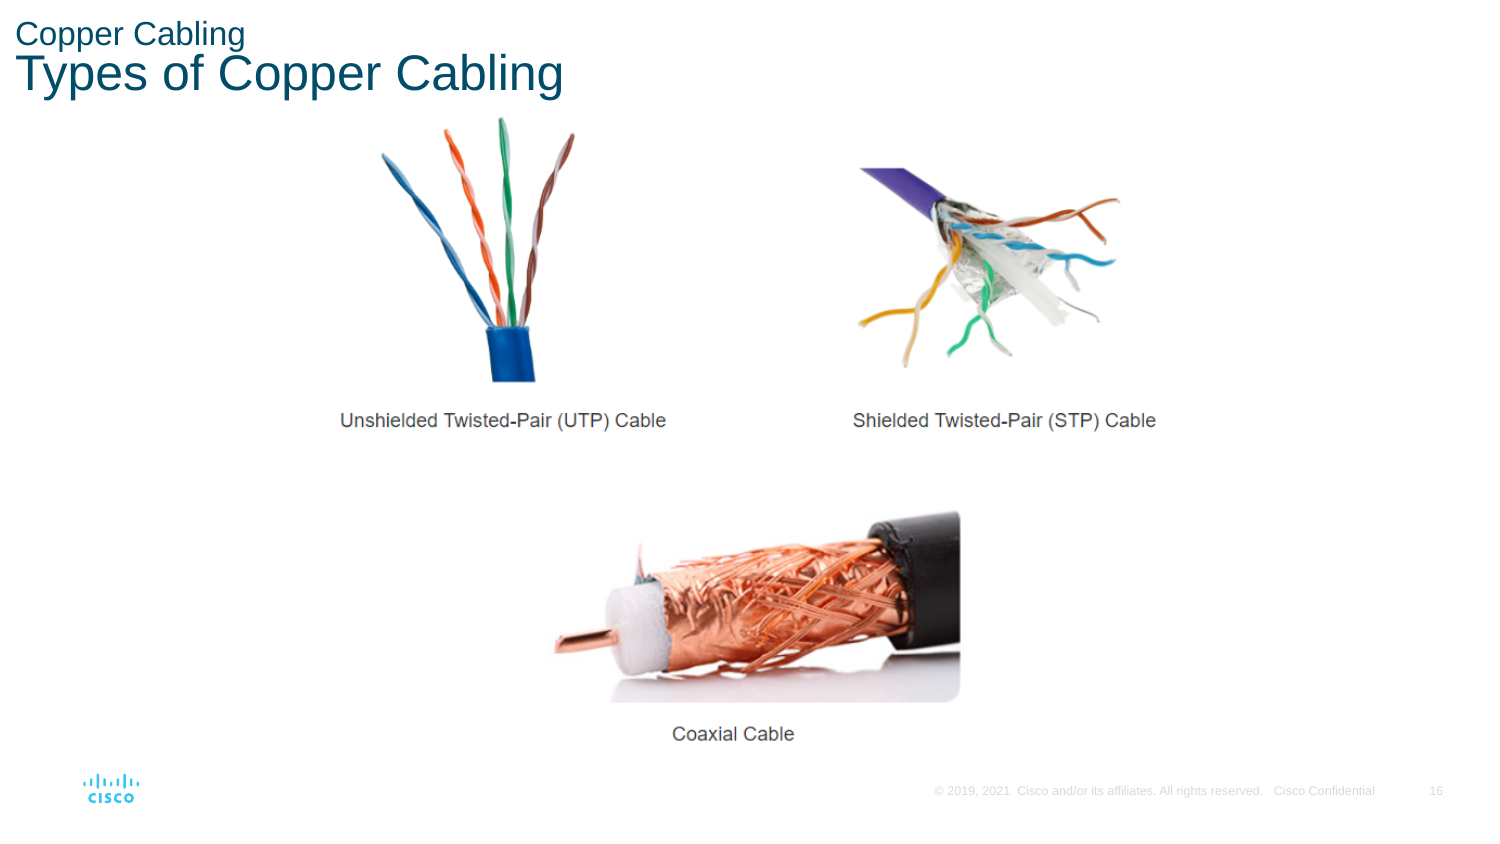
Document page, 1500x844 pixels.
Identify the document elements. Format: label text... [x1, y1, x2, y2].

title Copper Cabling Types of Copper Cabling [0, 0, 1369, 121]
picture [283, 105, 1171, 757]
